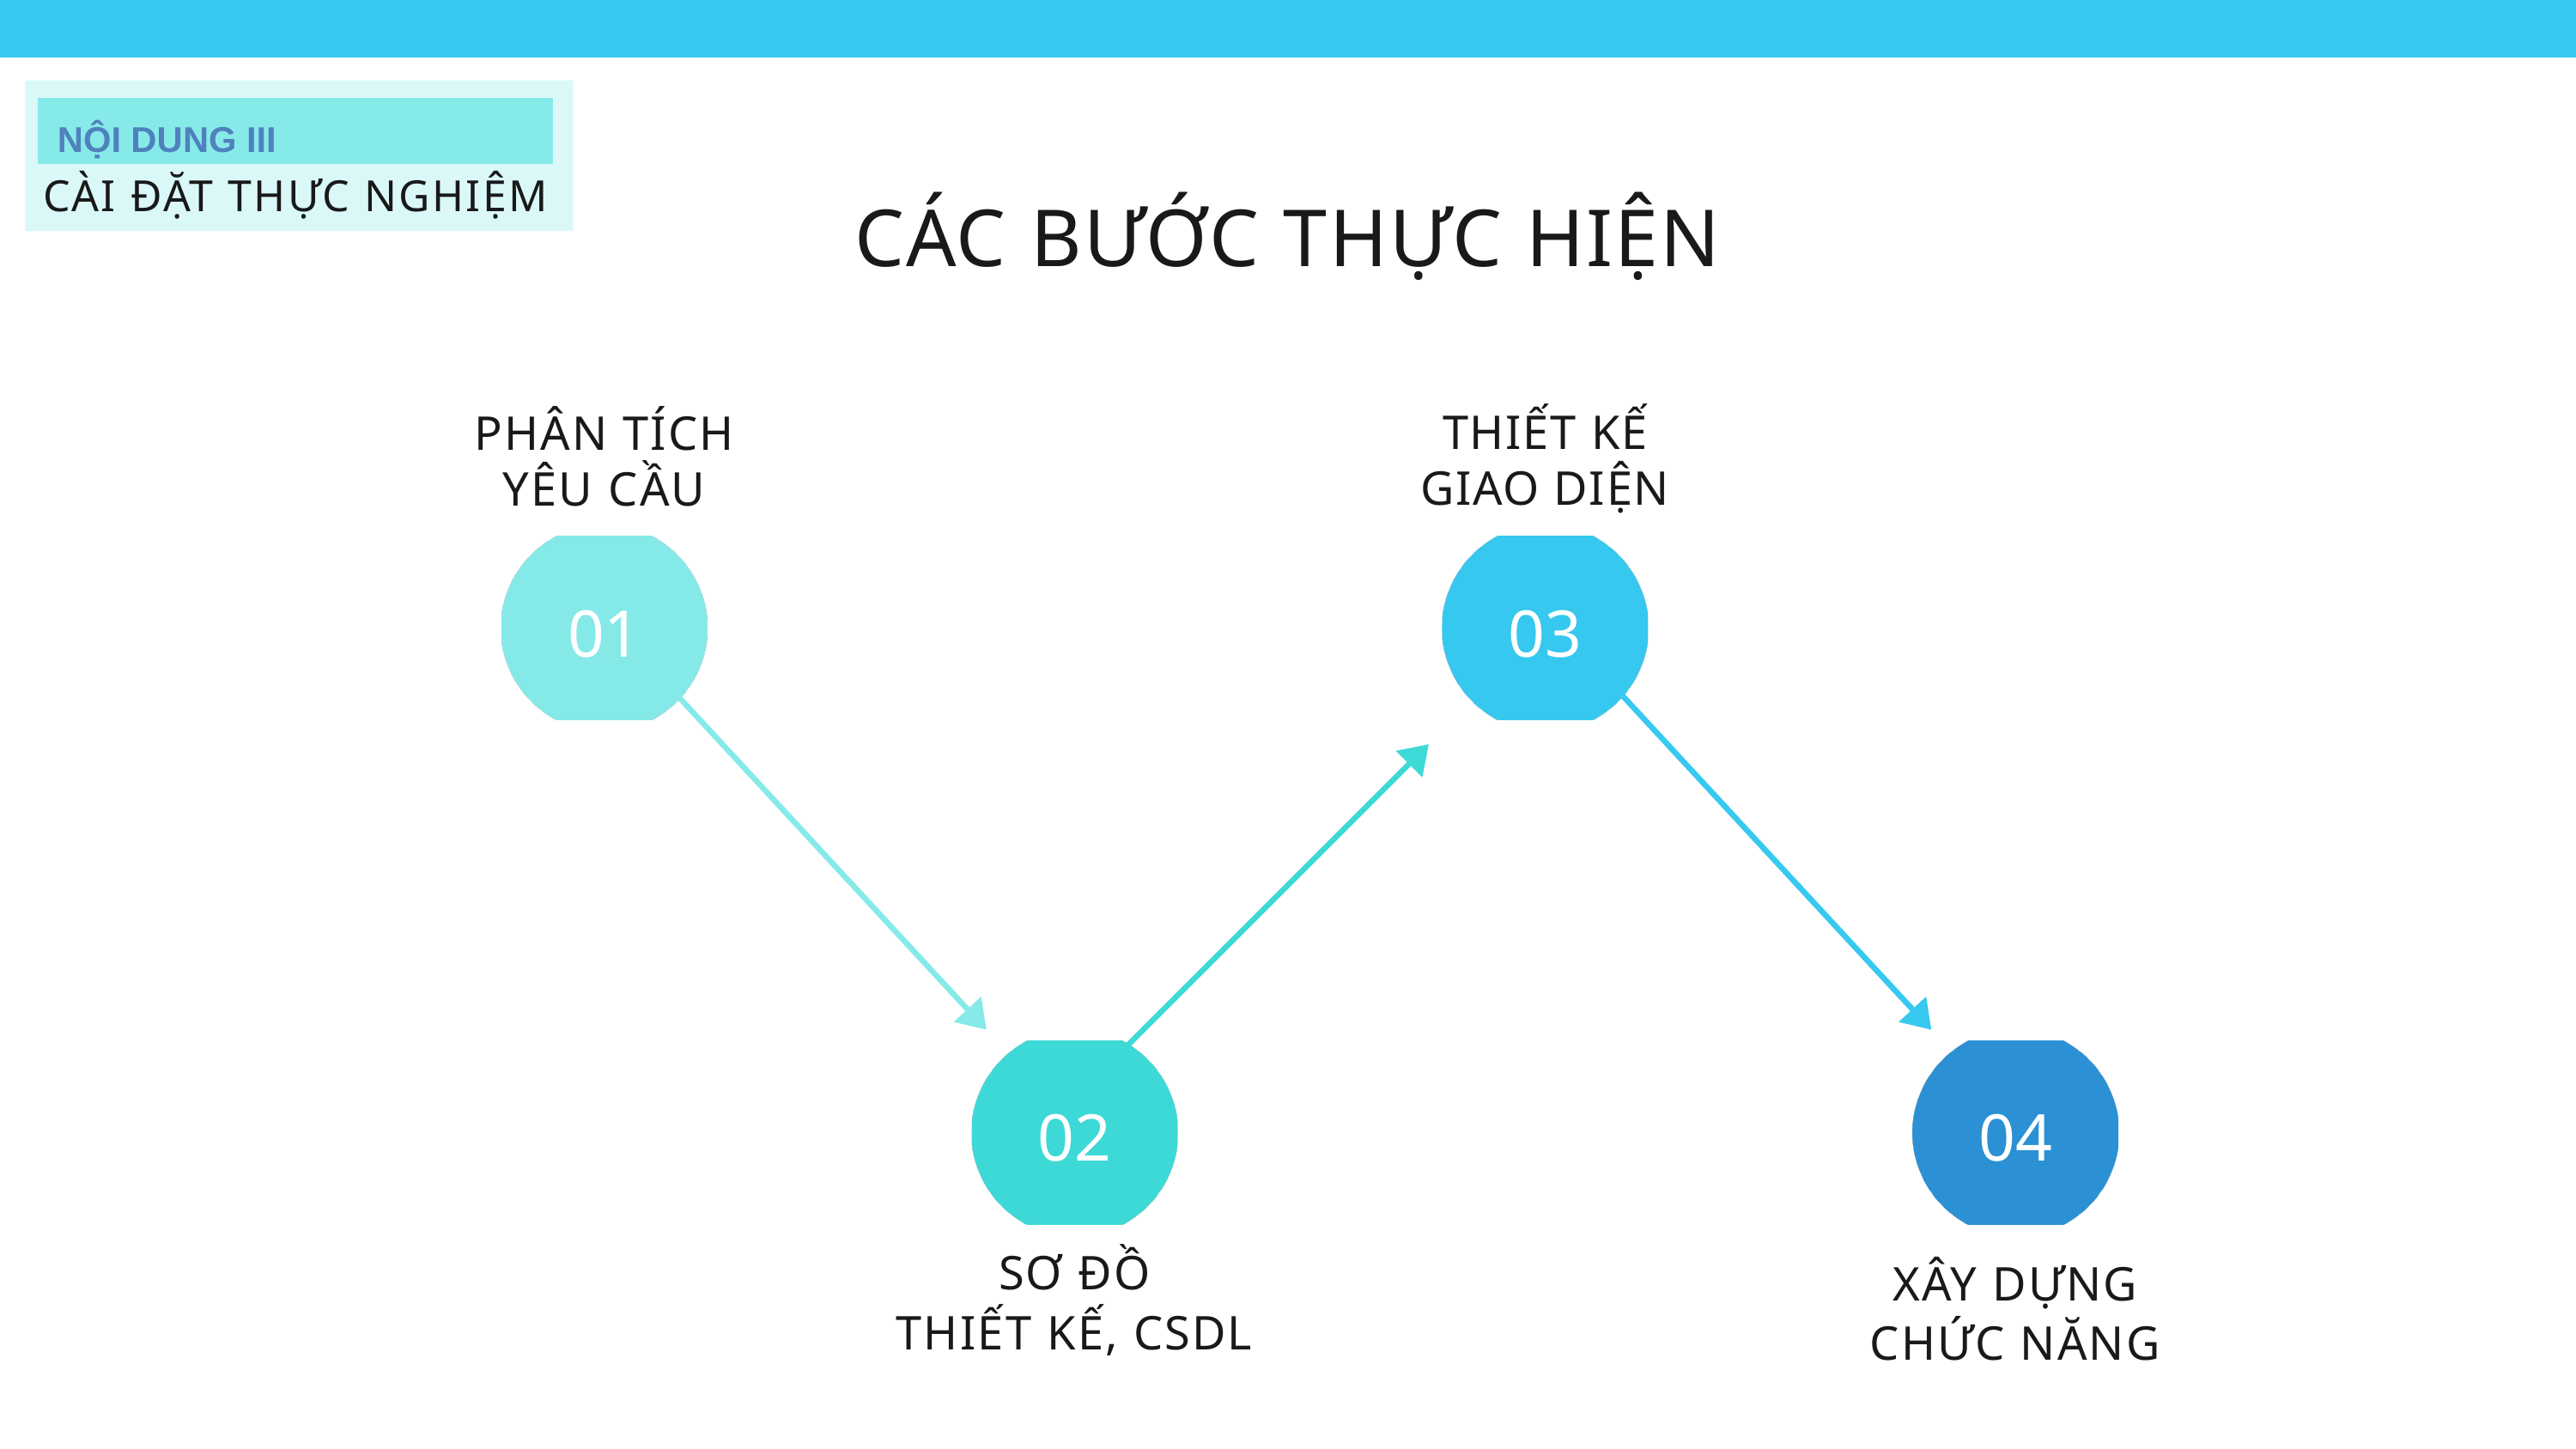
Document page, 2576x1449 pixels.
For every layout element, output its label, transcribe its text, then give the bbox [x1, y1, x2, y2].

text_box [1442, 536, 1649, 720]
text_box CÁC BƯỚC THỰC HIỆN [694, 197, 1882, 283]
text_box XÂY DỰNG CHỨC NĂNG [1835, 1250, 2196, 1370]
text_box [1031, 889, 1498, 928]
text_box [1540, 840, 2007, 879]
text_box [0, 0, 2576, 58]
text_box PHÂN TÍCH YÊU CẦU [424, 403, 785, 516]
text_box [501, 536, 708, 720]
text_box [42, 94, 559, 221]
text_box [971, 1040, 1178, 1225]
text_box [596, 840, 1061, 879]
text_box SƠ ĐỒ THIẾT KẾ, CSDL [877, 1239, 1273, 1360]
text_box [25, 80, 574, 232]
text_box THIẾT KẾ GIAO DIỆN [1345, 403, 1746, 515]
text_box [1911, 1040, 2119, 1225]
